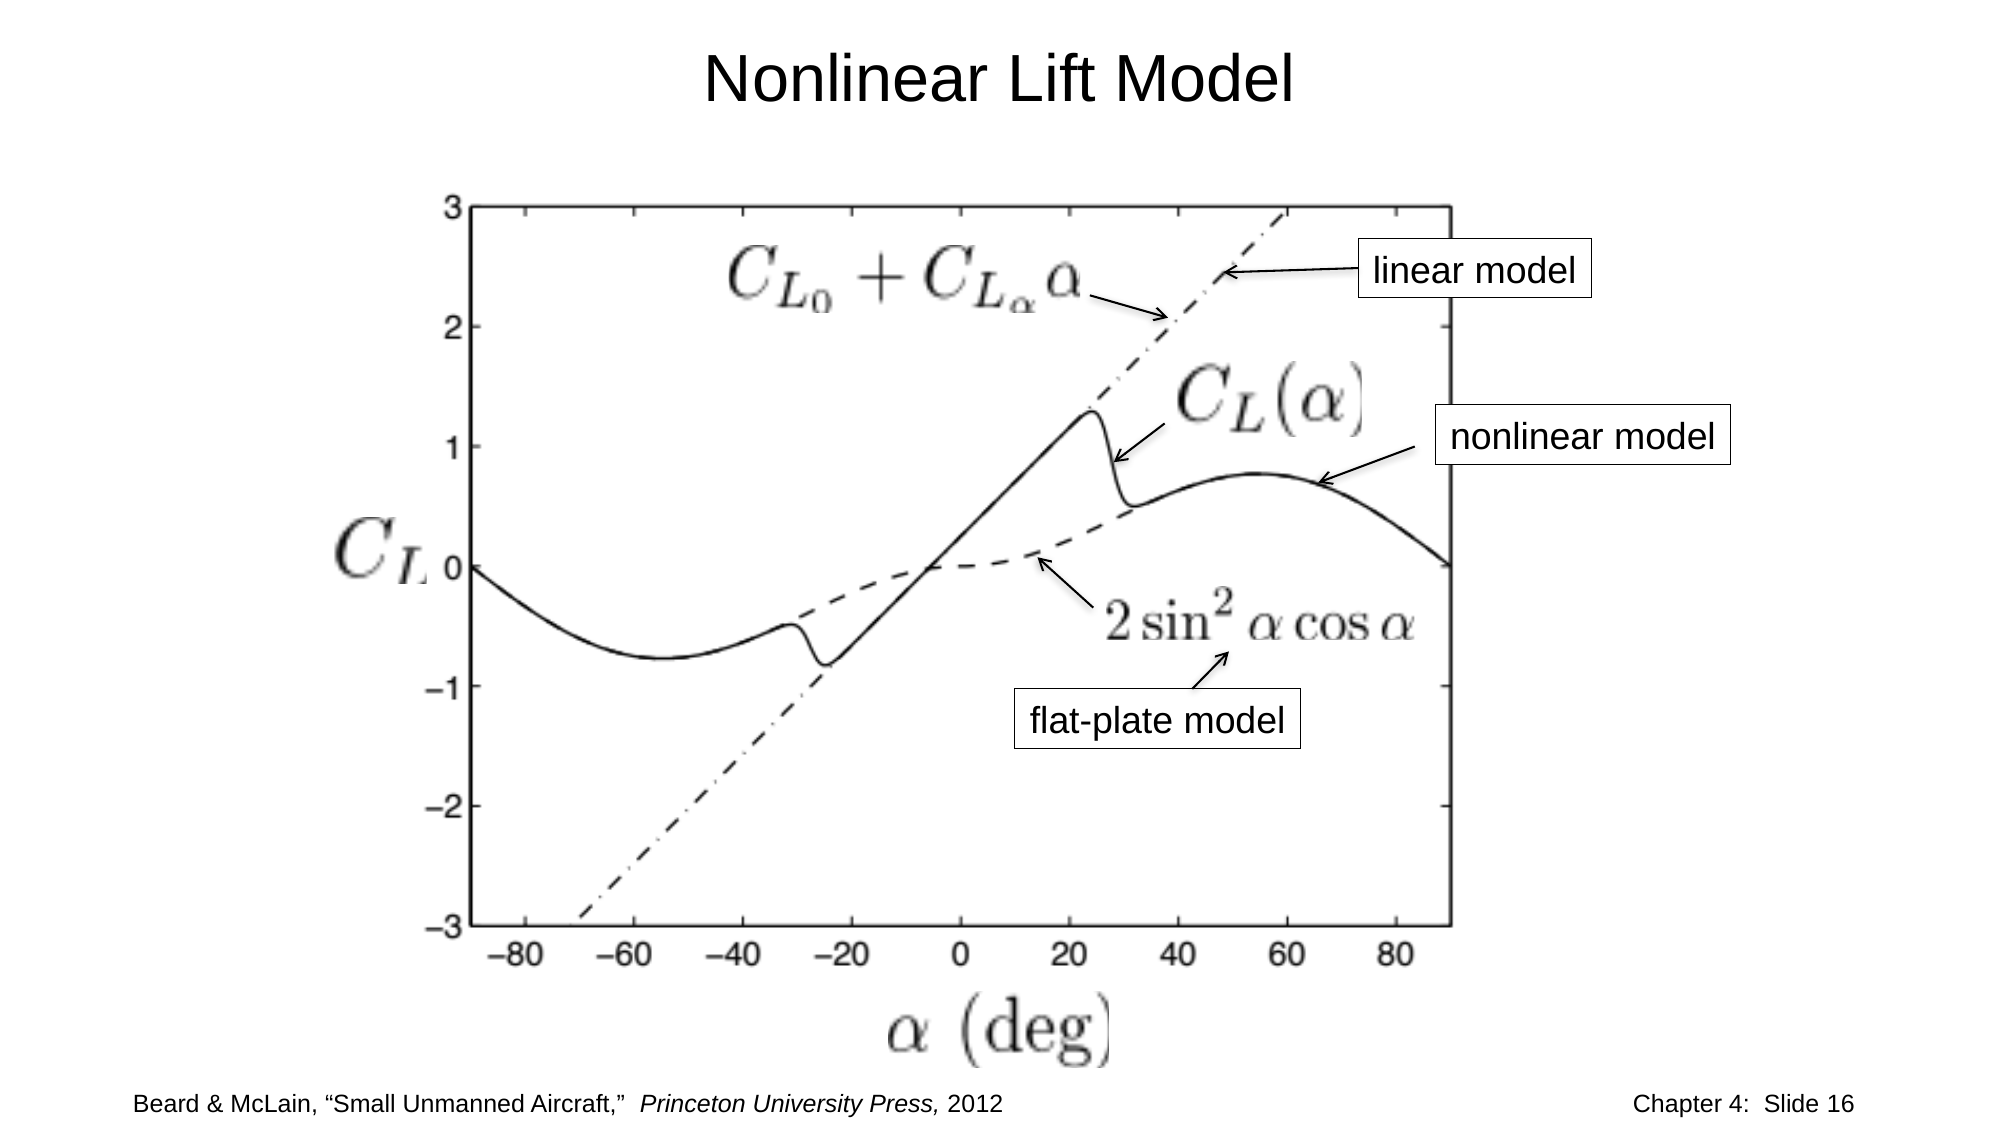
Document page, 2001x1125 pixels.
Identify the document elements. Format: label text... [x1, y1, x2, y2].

title Nonlinear Lift Model [99, 15, 1901, 135]
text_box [307, 141, 1752, 1068]
